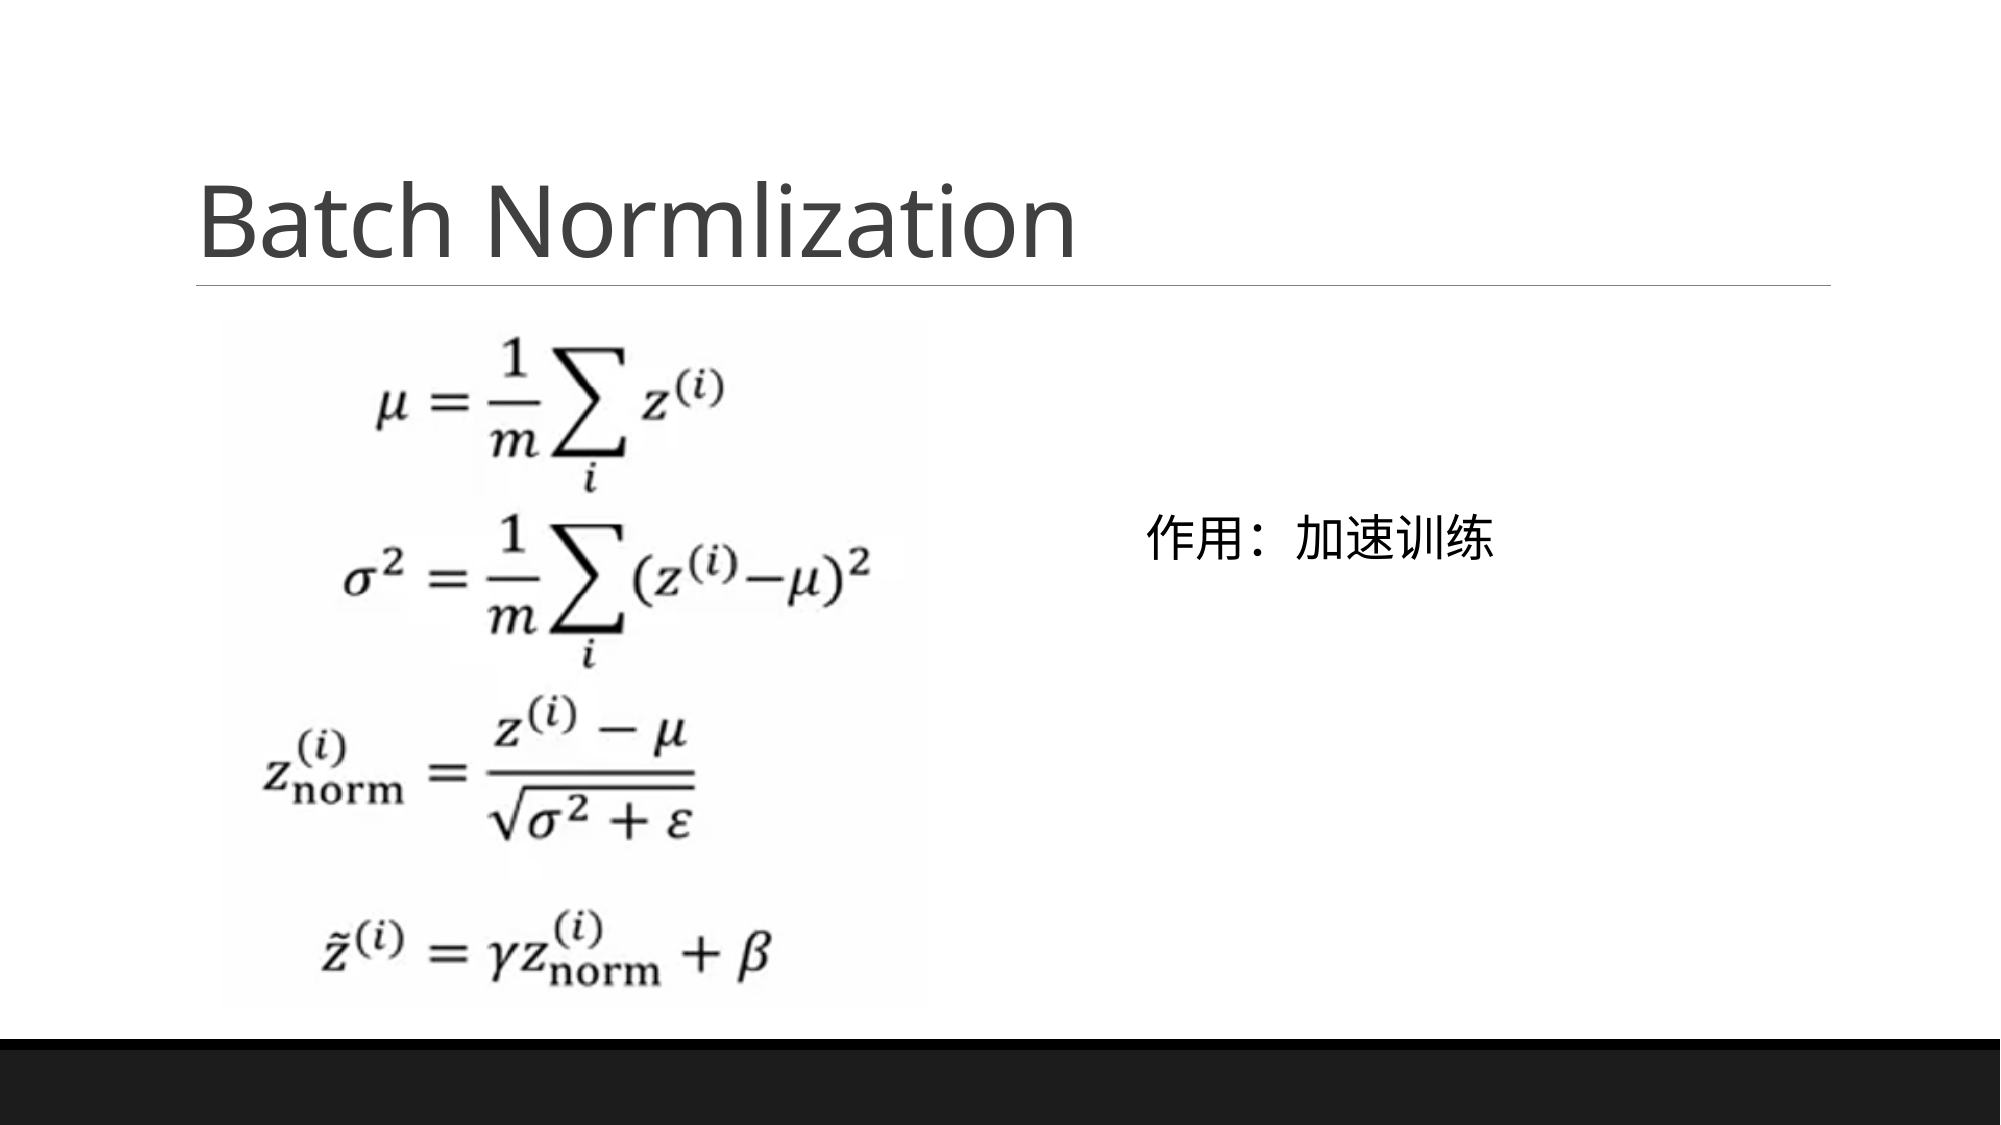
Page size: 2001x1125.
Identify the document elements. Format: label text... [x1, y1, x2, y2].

picture [219, 317, 929, 1008]
title Batch Normlization [180, 47, 1830, 285]
text_box 作用：加速训练 [1130, 439, 1776, 664]
